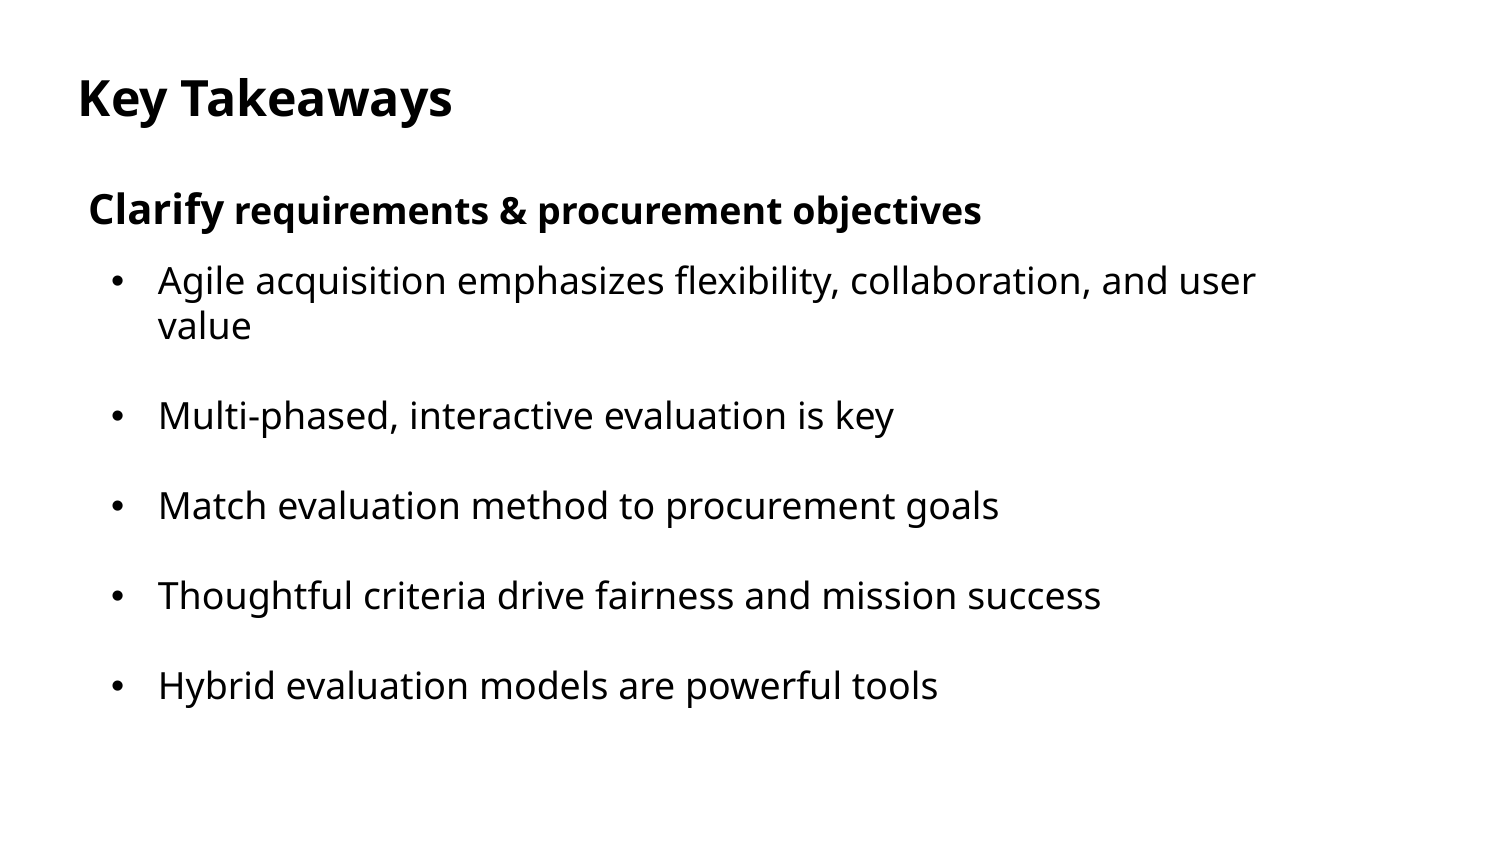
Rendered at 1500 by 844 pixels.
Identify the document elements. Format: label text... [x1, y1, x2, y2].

title Key Takeaways [62, 42, 1017, 168]
text_box Clarify requirements & procurement objectives Agile acquisition emphasizes flexibility, collaboration, and user value Multi-phased, interactive evaluation is key Match evaluation method to procurement goals Thoughtful criteria drive fairness and mission success Hybrid evaluation models are powerful tools [73, 167, 1346, 723]
